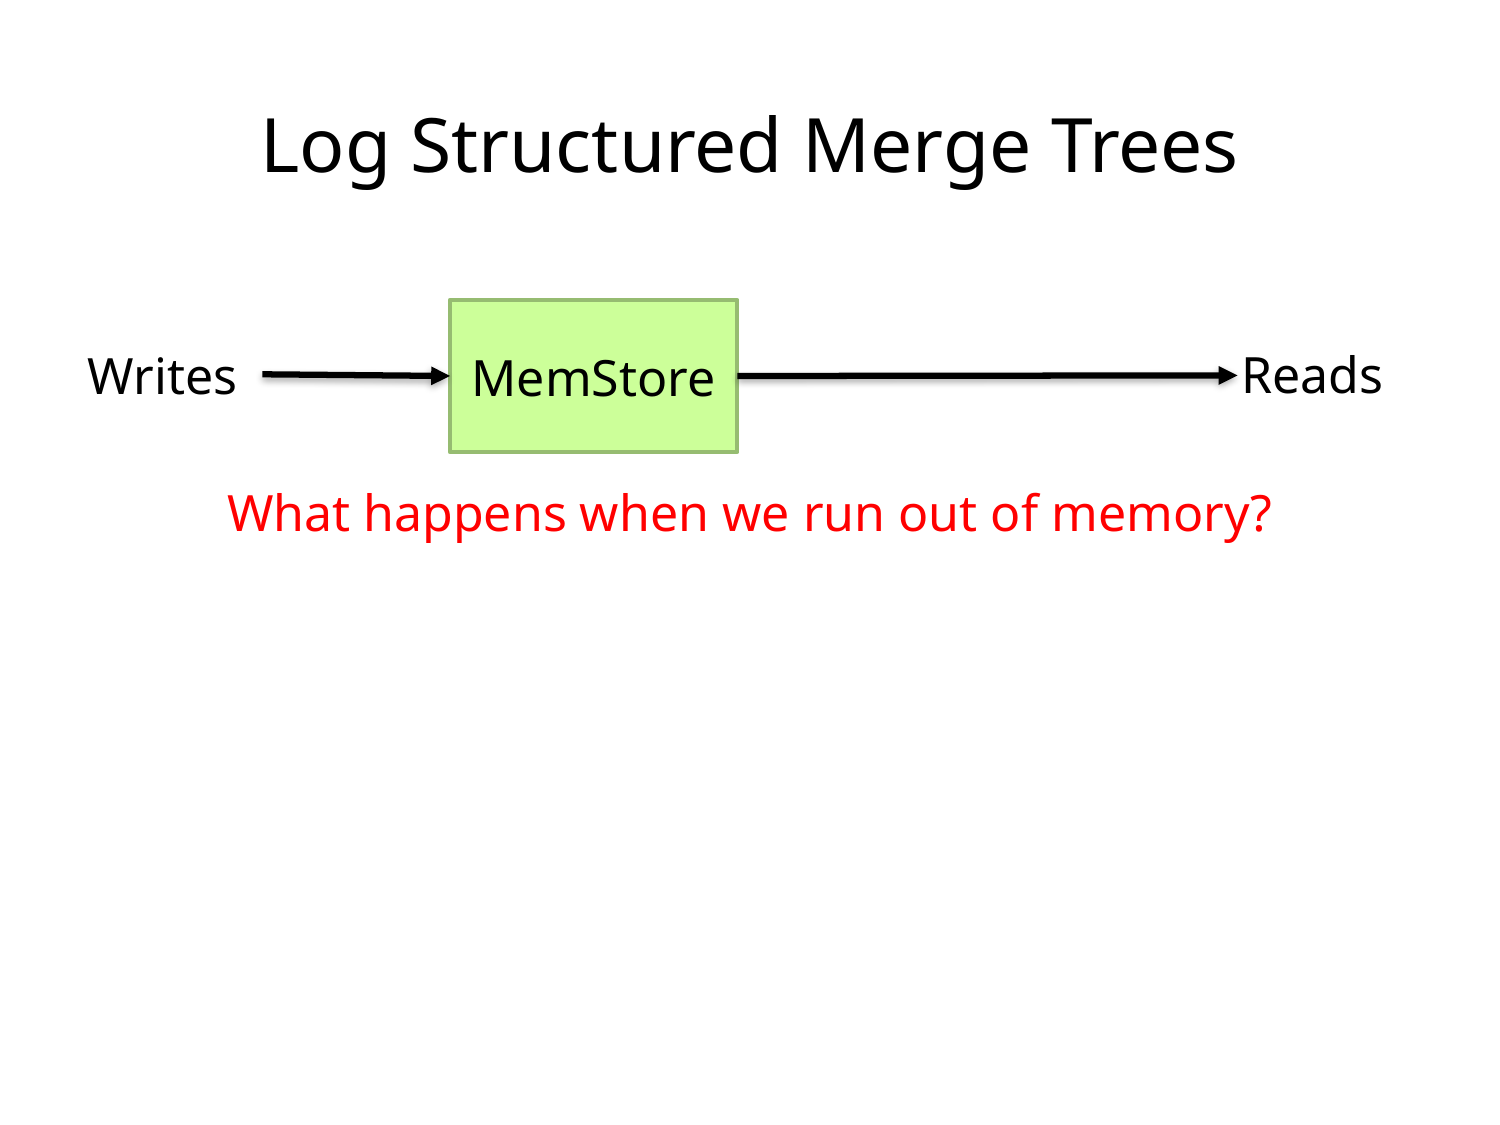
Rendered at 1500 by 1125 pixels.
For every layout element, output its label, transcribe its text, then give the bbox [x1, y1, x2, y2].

text_box What happens when we run out of memory? [0, 474, 1500, 549]
text_box Reads [1212, 336, 1413, 412]
text_box MemStore [448, 298, 739, 454]
text_box Log Structured Merge Trees [0, 90, 1500, 203]
text_box Writes [62, 336, 263, 412]
